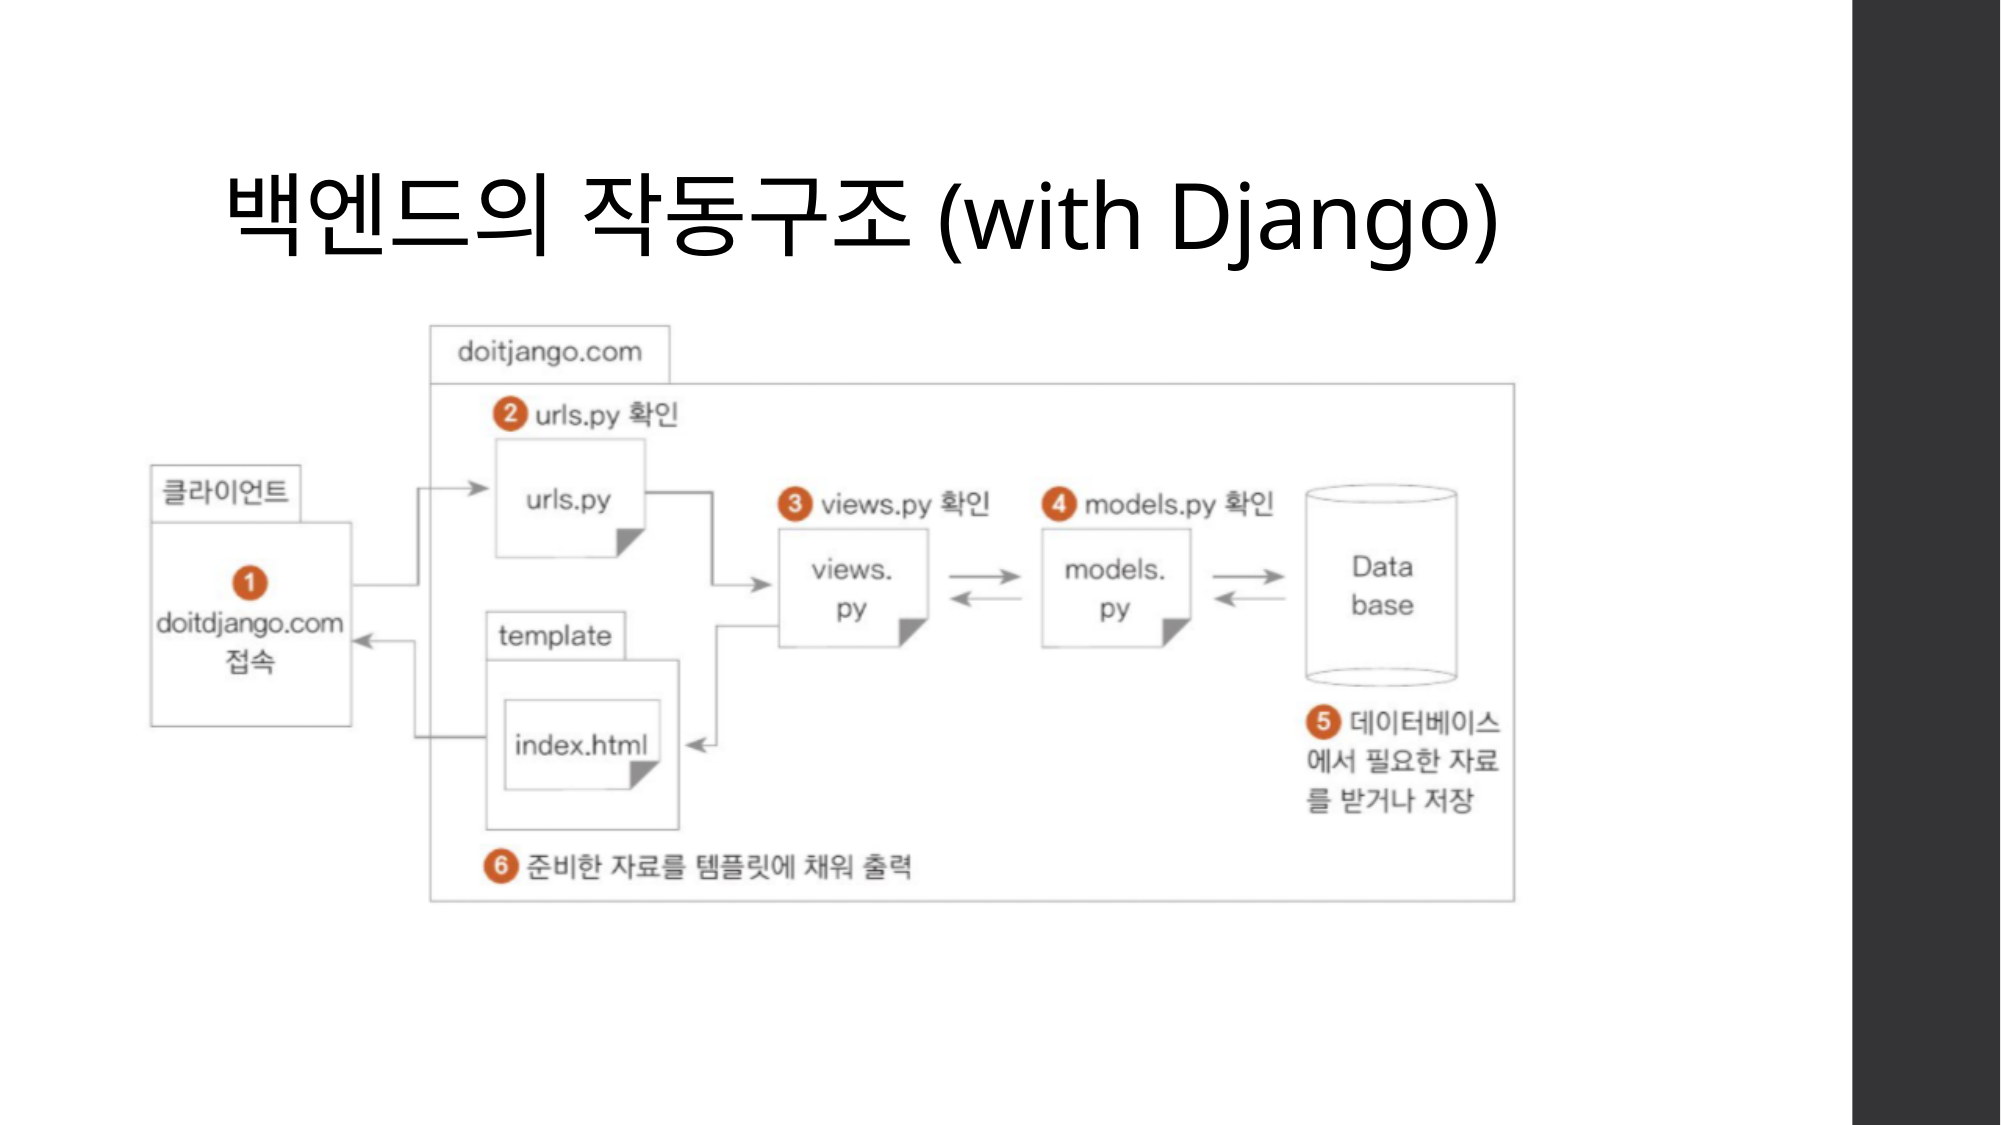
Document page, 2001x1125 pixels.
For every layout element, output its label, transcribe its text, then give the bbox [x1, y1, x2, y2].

title 백엔드의 작동구조(with Django) [206, 60, 1797, 278]
picture [116, 277, 1525, 906]
